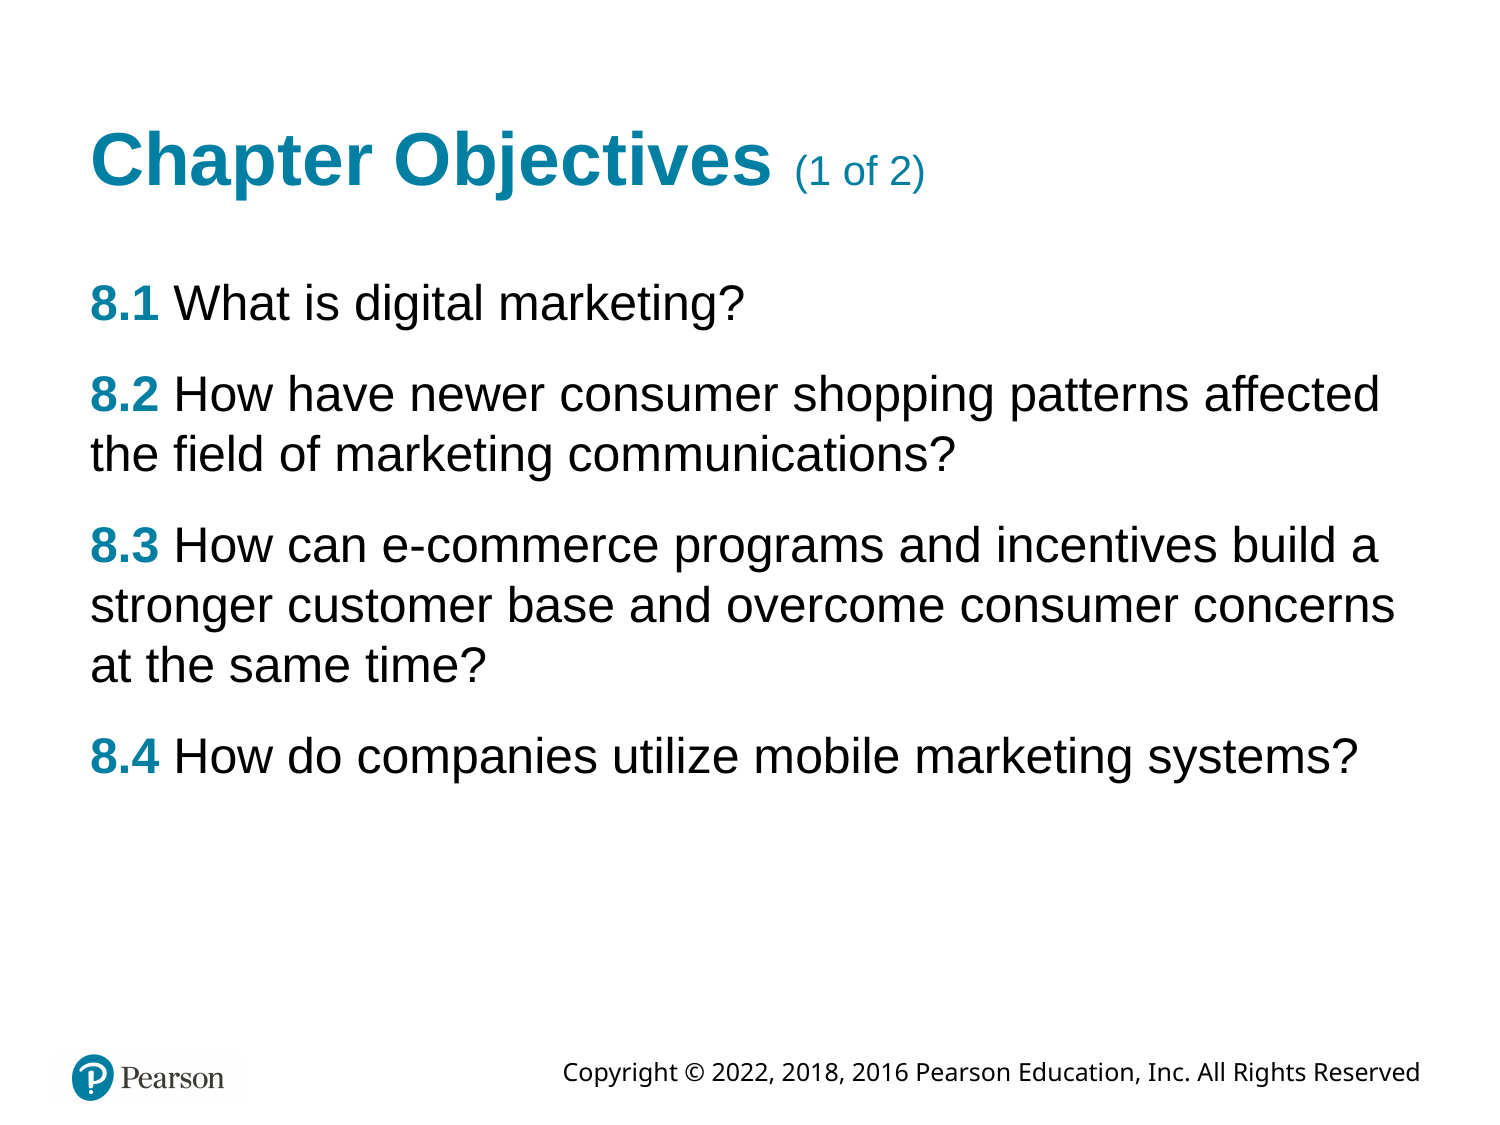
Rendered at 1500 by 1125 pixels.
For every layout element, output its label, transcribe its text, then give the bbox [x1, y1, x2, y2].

title Chapter Objectives (1 of 2) [75, 35, 1425, 216]
picture [51, 1053, 245, 1102]
list 8.1 What is digital marketing? 8.2 How have newer consumer shopping patterns affected the field of marketing communications? 8.3 How can e-commerce programs and incentives build a stronger customer base and overcome consumer concerns at the same time? 8.4 How do companies utilize mobile marketing systems? [75, 255, 1426, 1021]
